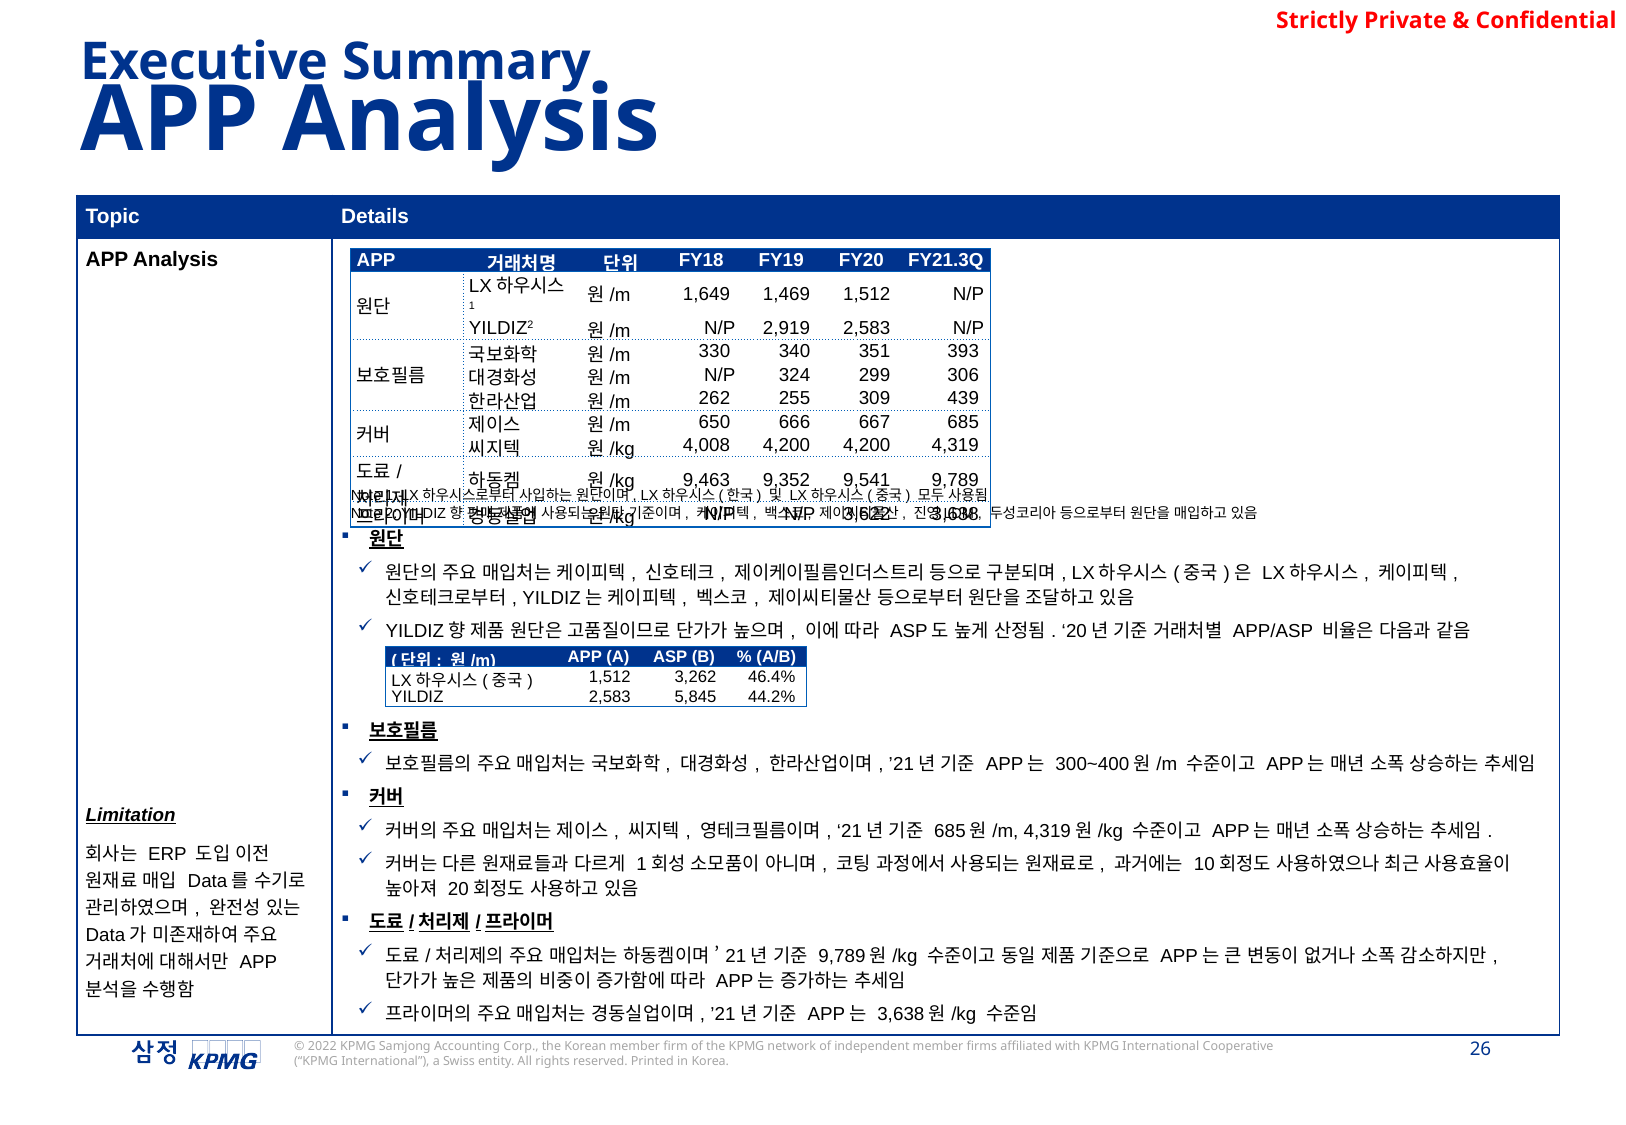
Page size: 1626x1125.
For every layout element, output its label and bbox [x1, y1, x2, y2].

table_header [351, 249, 990, 271]
picture [129, 1038, 263, 1071]
text_box [65, 37, 1475, 178]
table_header [386, 647, 806, 666]
table_cell [78, 239, 331, 1034]
table_header [333, 196, 1559, 238]
table_header [78, 196, 331, 238]
table_cell [333, 239, 1559, 1034]
text_box [991, 486, 1549, 522]
